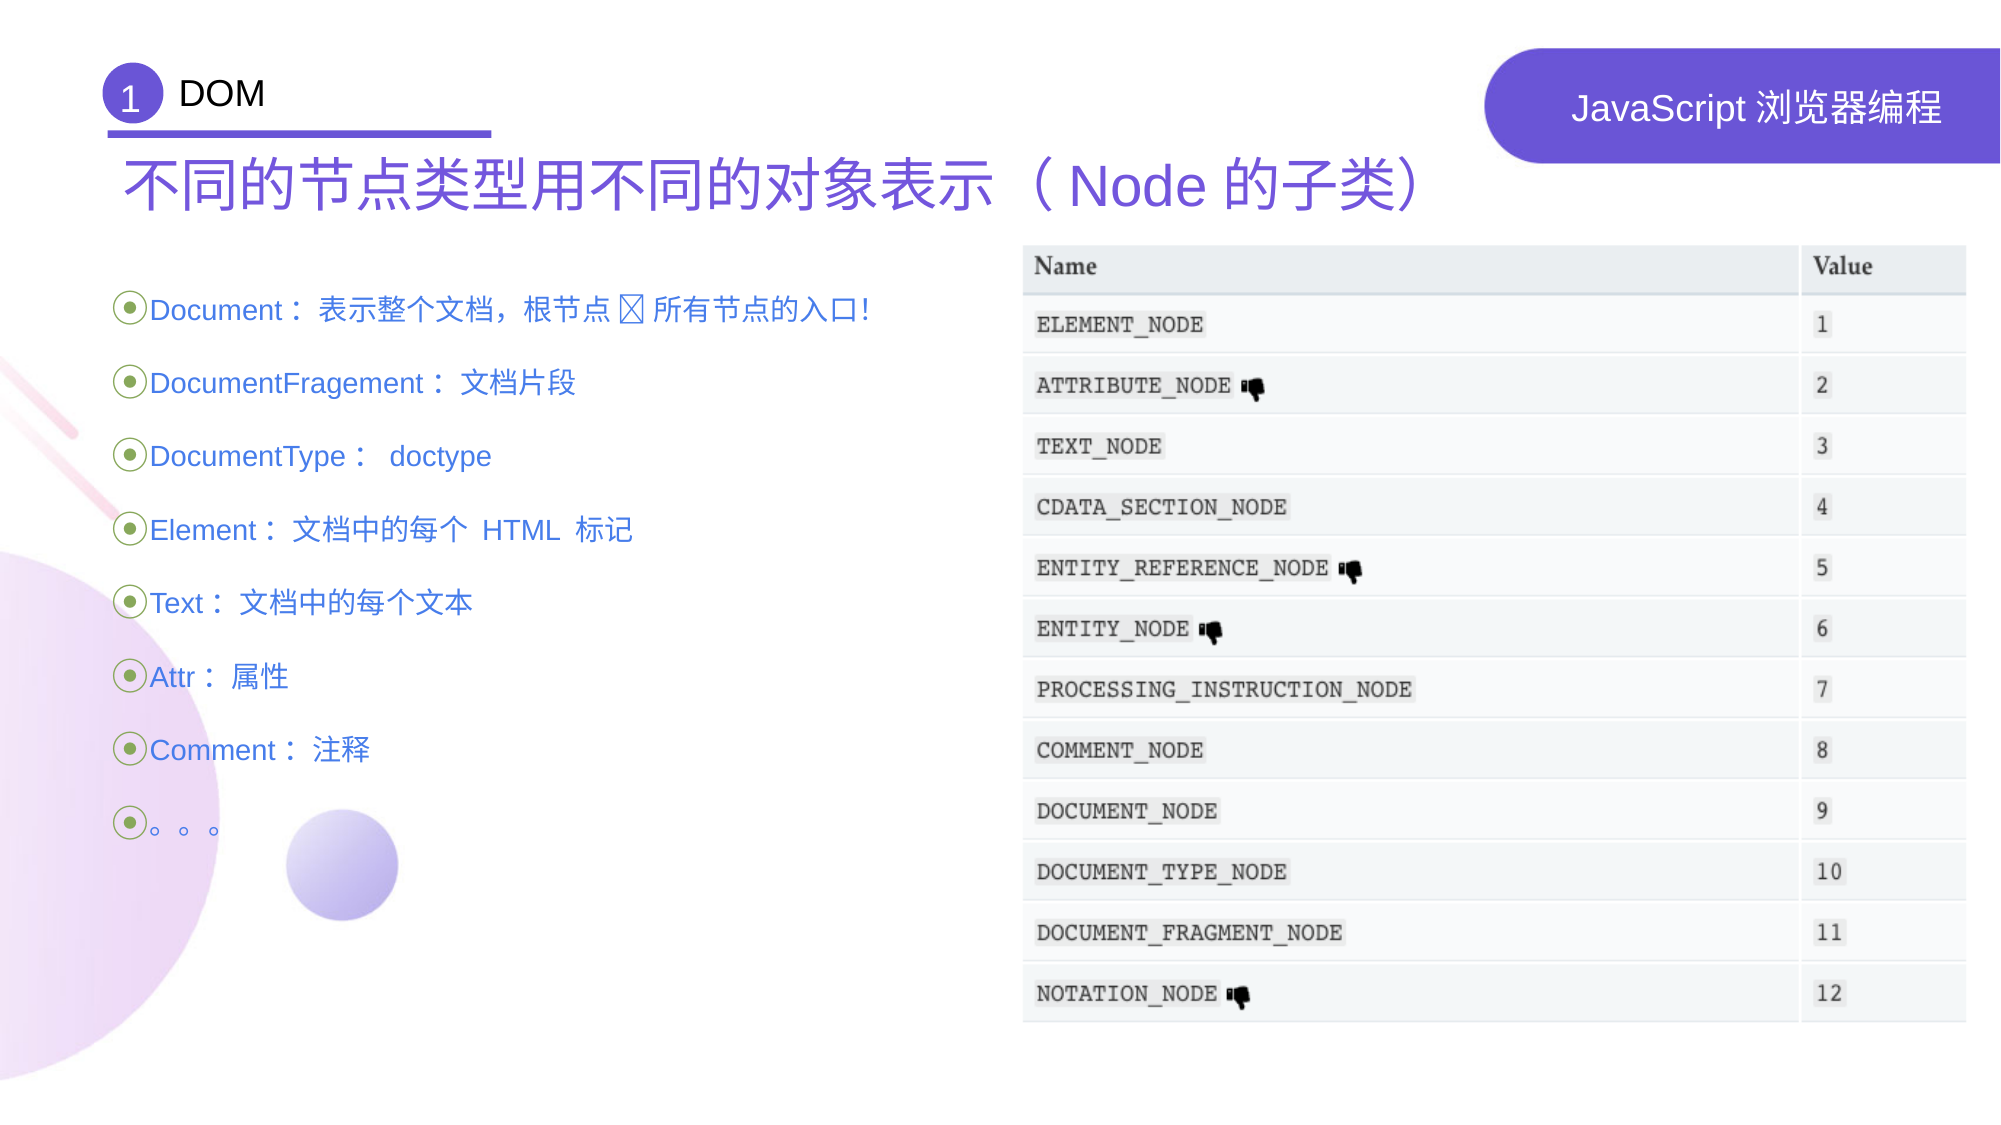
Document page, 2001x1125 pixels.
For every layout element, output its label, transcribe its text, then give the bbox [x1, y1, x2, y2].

list 不同的节点类型用不同的对象表示（Node的子类） [107, 148, 1832, 237]
picture [0, 0, 2001, 1125]
list 1 [104, 72, 181, 129]
title JavaScript浏览器编程 [1556, 73, 1962, 137]
list DOM [163, 66, 794, 127]
text_box Document：表示整个文档，根节点  所有节点的入口！ DocumentFragement：文档片段 DocumentType：doctype Element：文档中的每个 HTML 标记 Text：文档中的每个文本 Attr：属性 Comment：注释 。。。 [96, 265, 1837, 1067]
